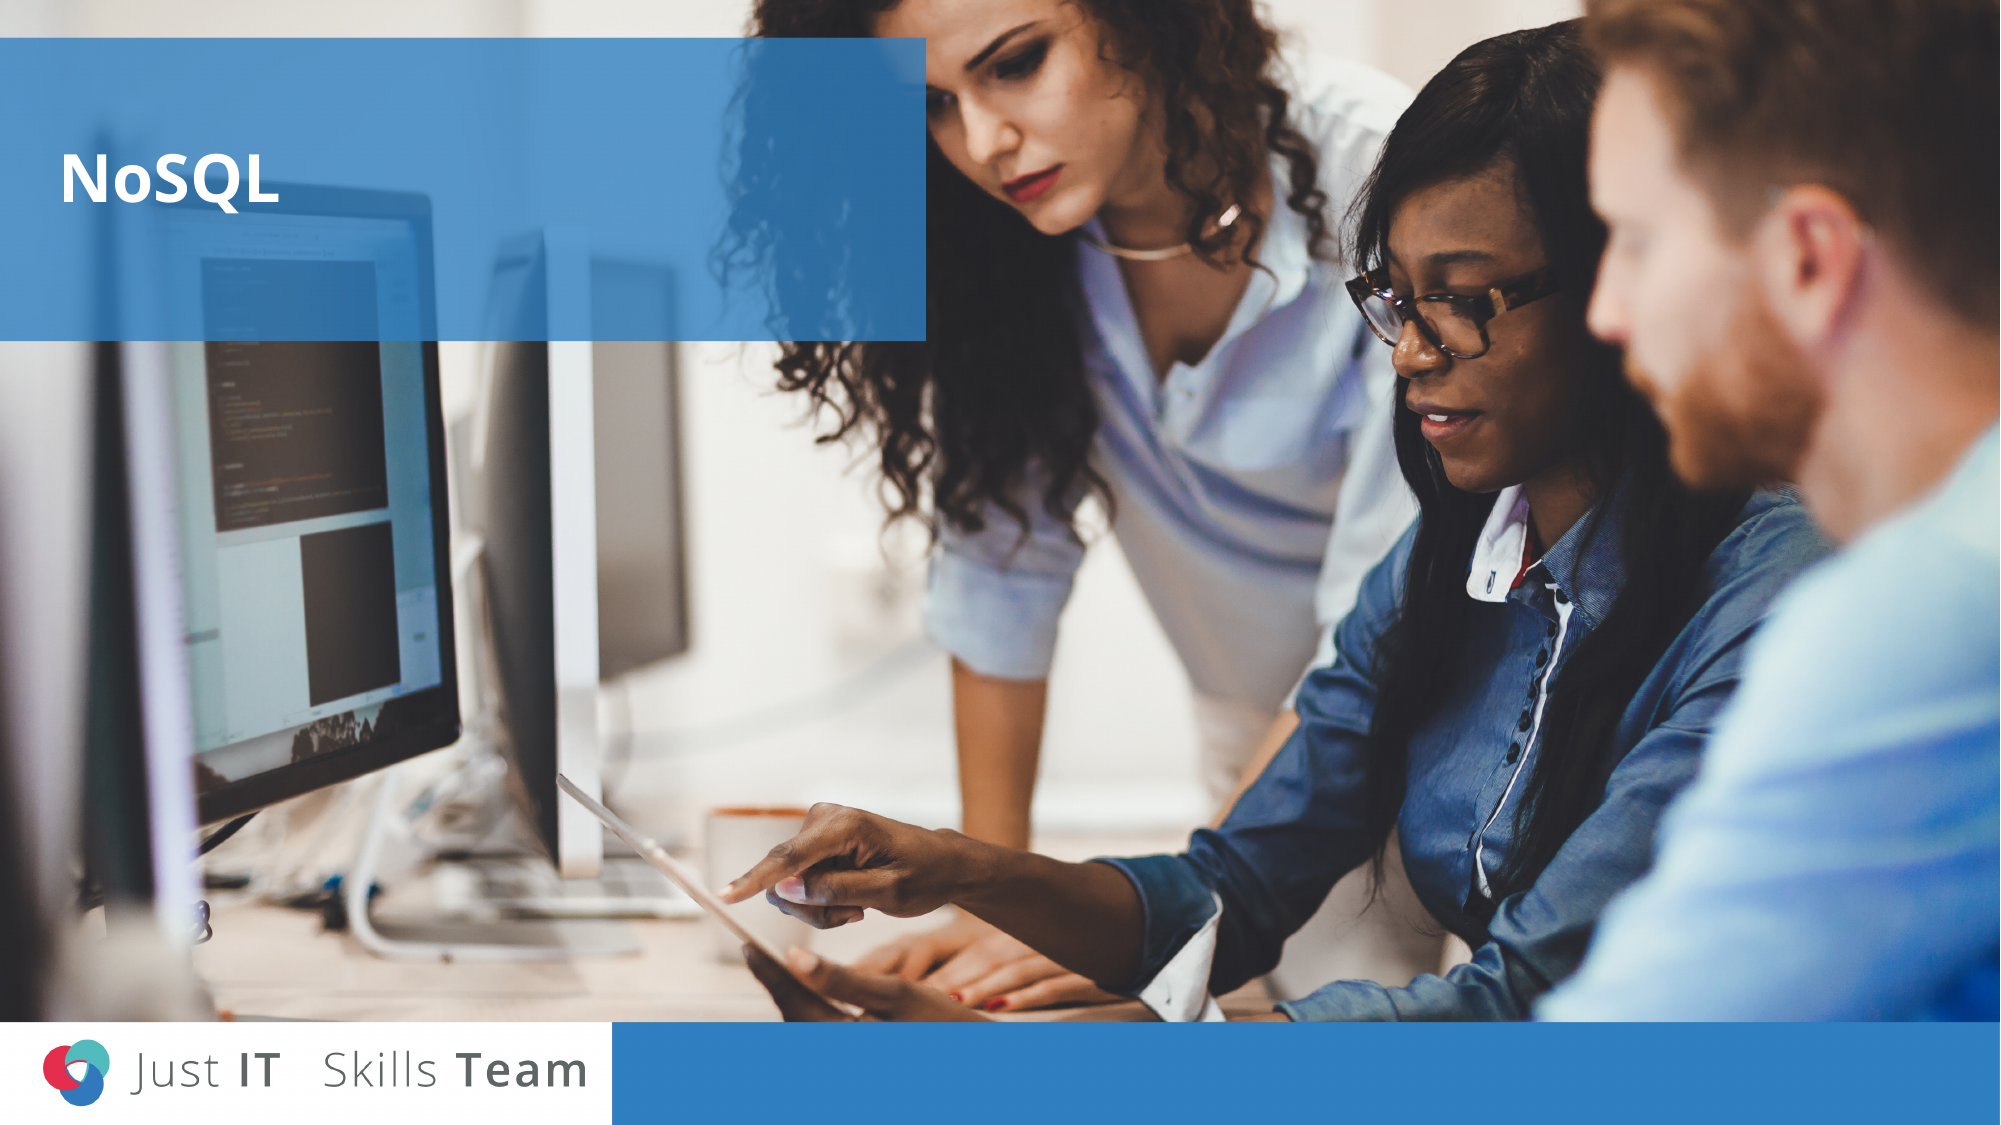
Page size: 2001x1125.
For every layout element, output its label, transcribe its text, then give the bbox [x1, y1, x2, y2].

picture [0, 0, 2000, 1125]
title NoSQL [43, 74, 880, 288]
